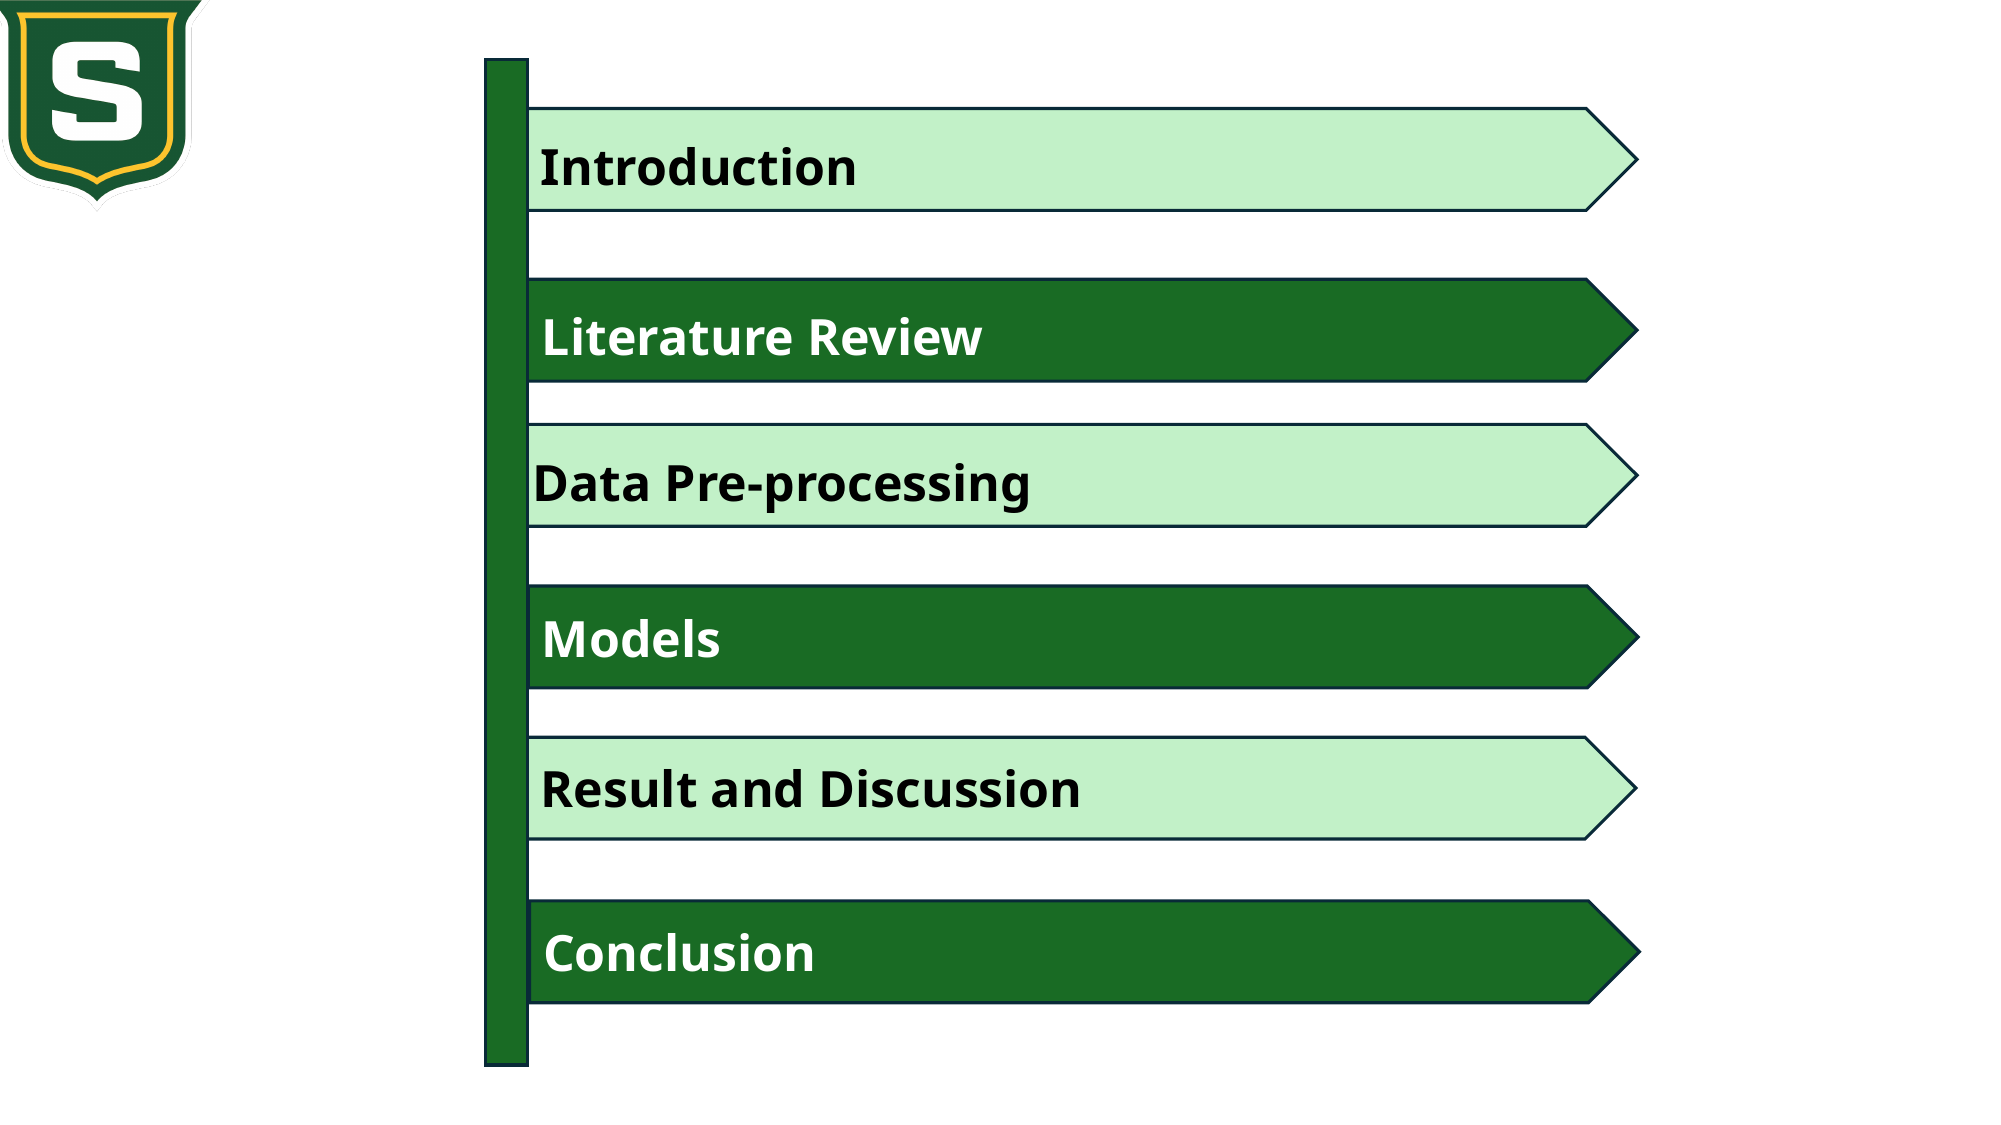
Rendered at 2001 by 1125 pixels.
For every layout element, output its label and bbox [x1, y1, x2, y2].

text_box [525, 736, 1637, 840]
picture [0, 0, 217, 215]
text_box [526, 585, 1639, 689]
text_box [517, 423, 1638, 527]
text_box [0, 0, 484, 1125]
text_box [527, 900, 1640, 1004]
text_box [484, 58, 529, 1067]
text_box [526, 278, 1638, 382]
text_box [529, 532, 838, 585]
text_box [525, 108, 1638, 211]
